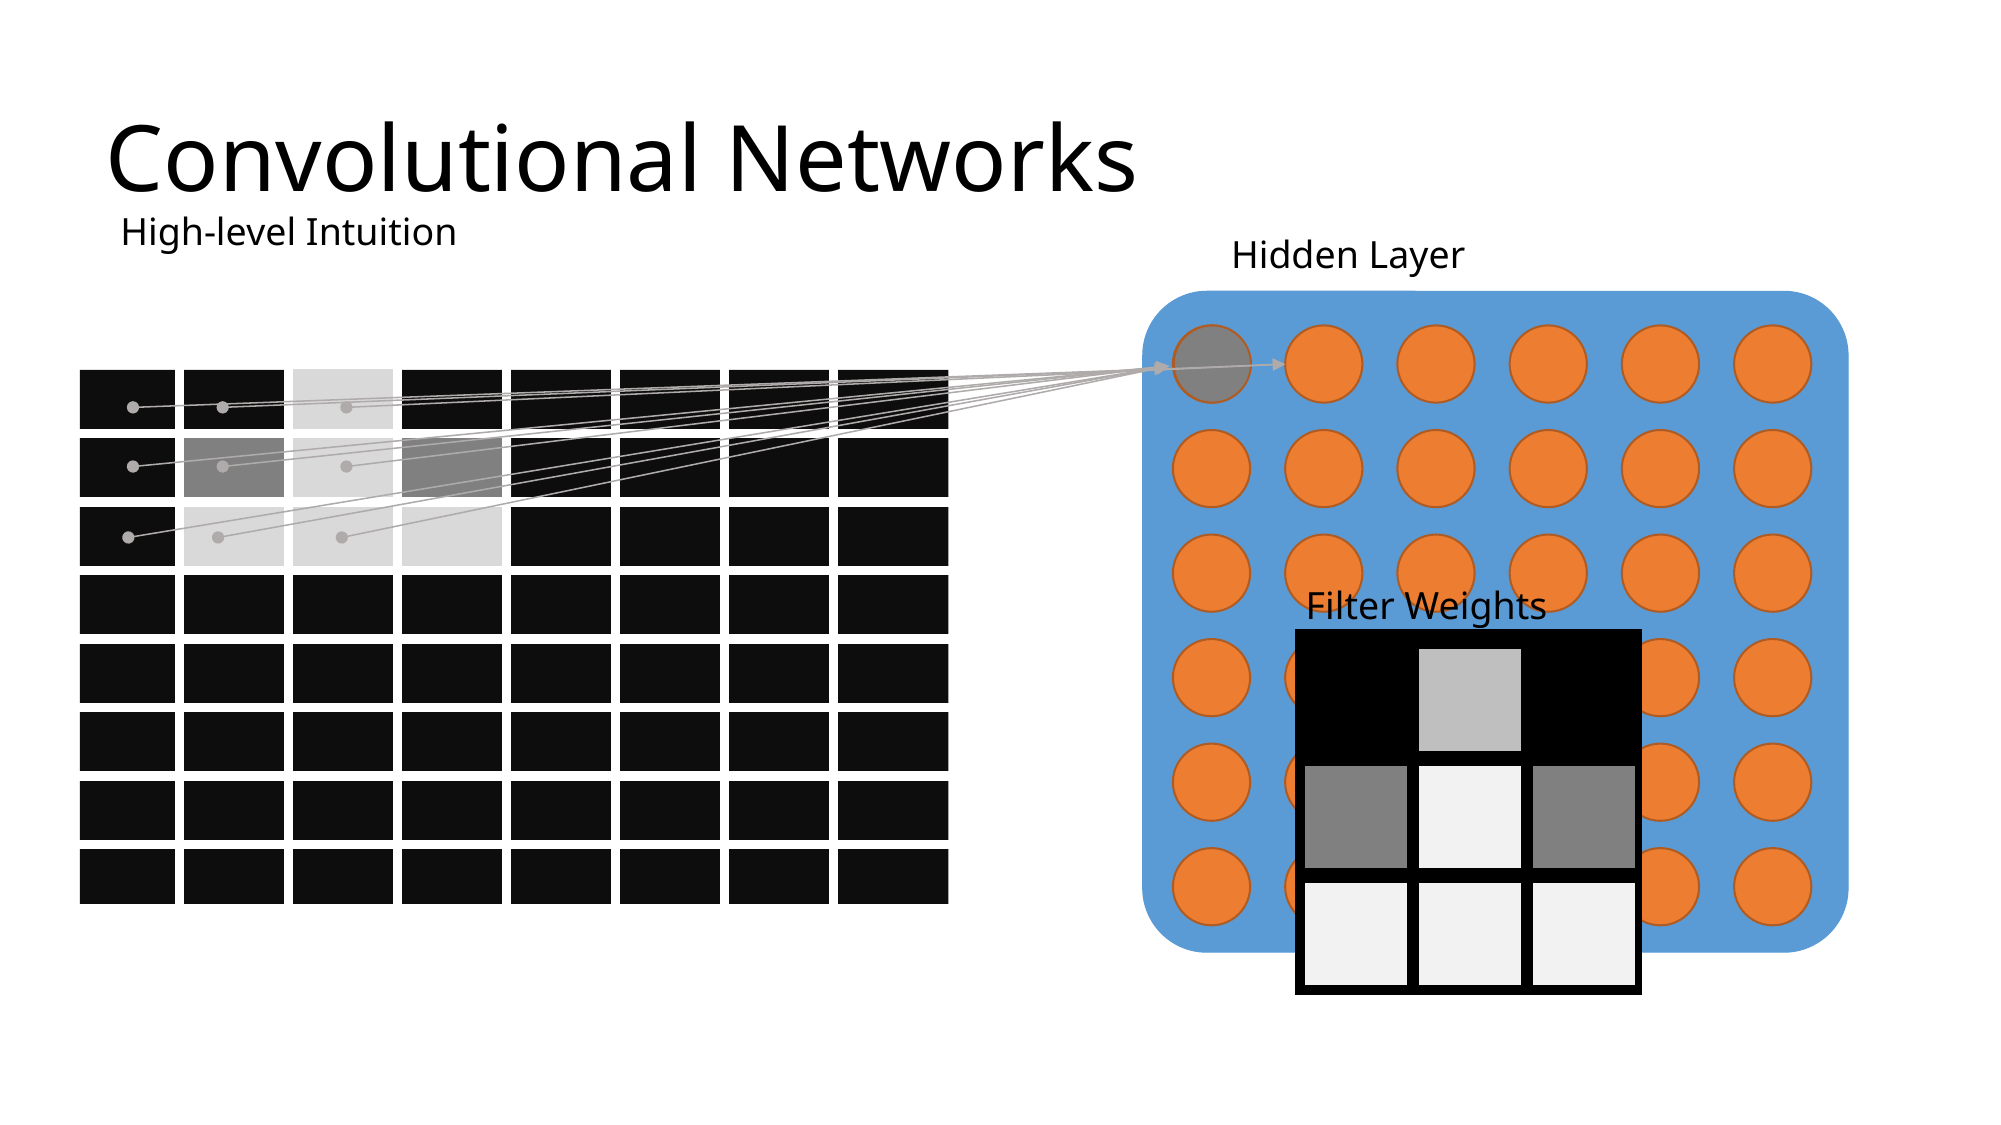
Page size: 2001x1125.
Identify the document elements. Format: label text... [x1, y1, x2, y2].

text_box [69, 367, 961, 909]
text_box High-level Intuition [105, 200, 473, 261]
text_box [128, 365, 1172, 538]
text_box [1292, 574, 1637, 991]
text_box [1142, 224, 1849, 953]
title Convolutional Networks [90, 52, 1863, 271]
